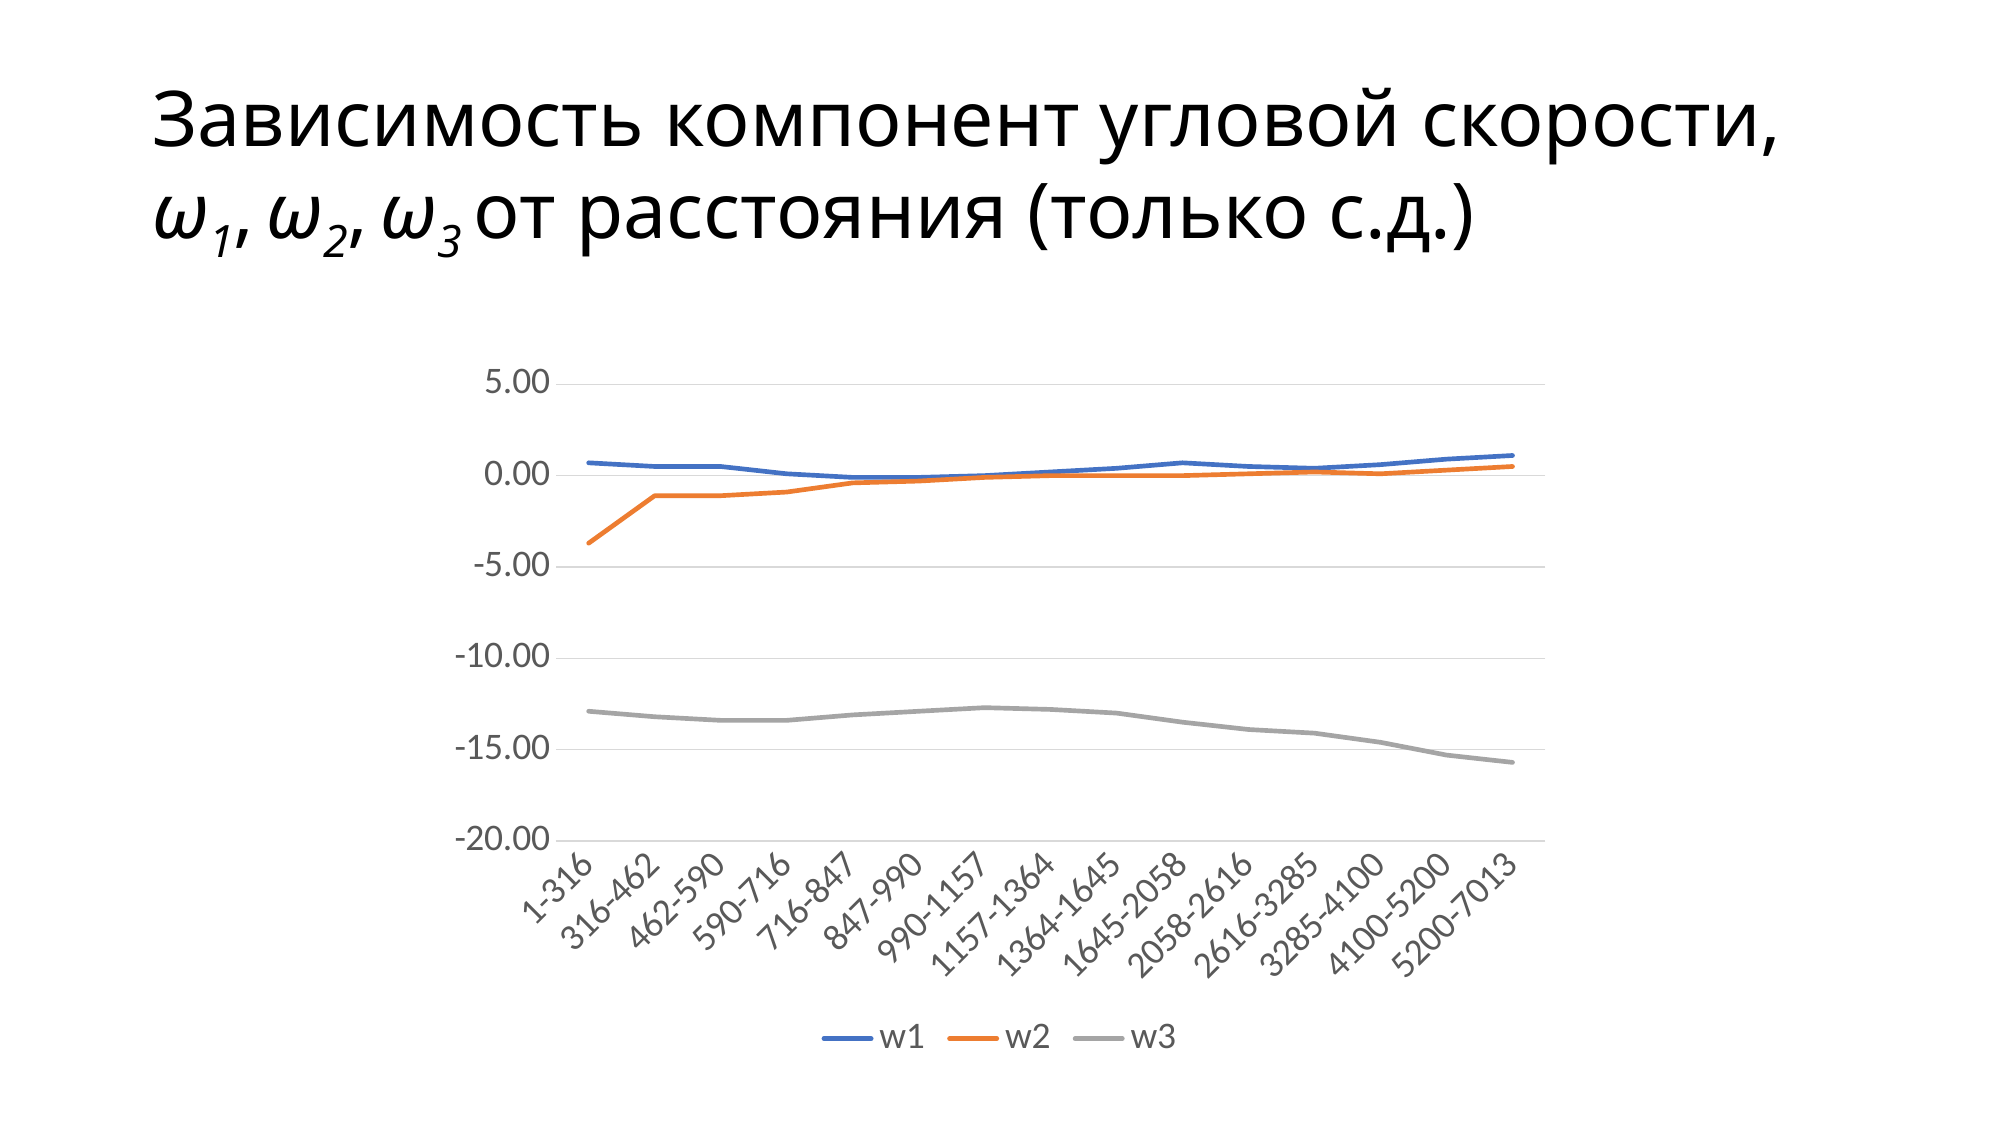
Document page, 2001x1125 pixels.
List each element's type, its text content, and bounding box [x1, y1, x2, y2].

title Зависимость компонент угловой скорости, ω1, ω2, ω3 от расстояния (только с.д.) [137, 59, 1863, 278]
chart [431, 351, 1569, 1066]
